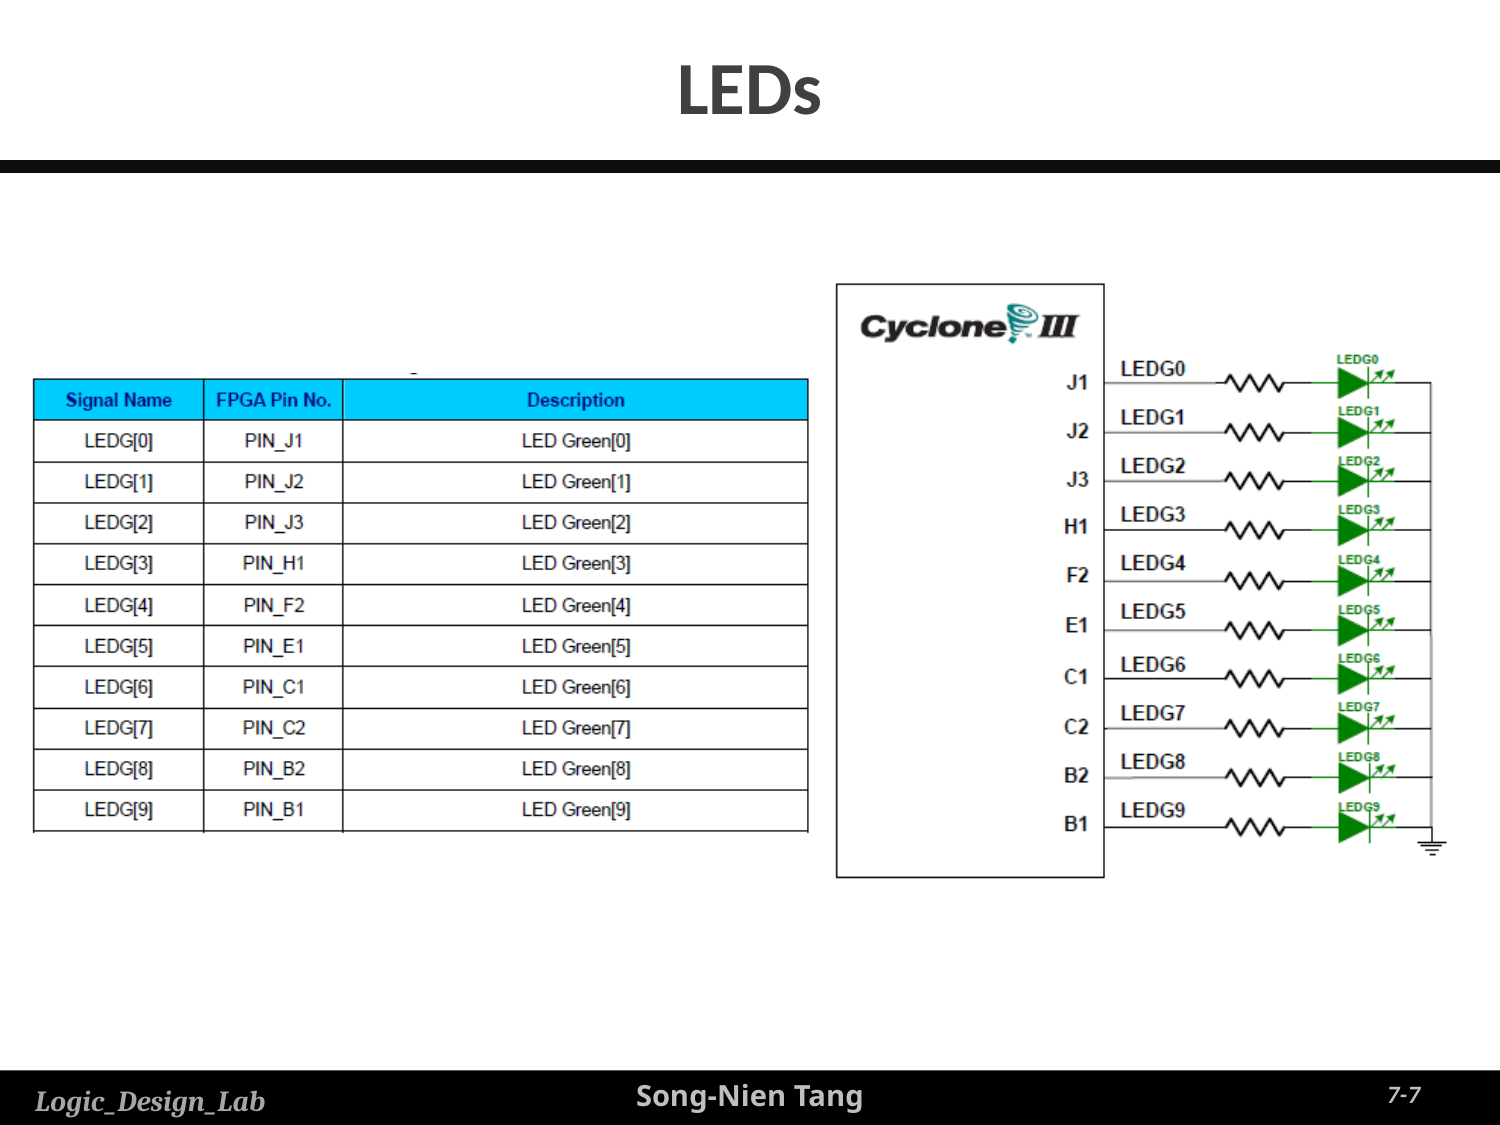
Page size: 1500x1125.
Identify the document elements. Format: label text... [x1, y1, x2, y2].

picture [29, 373, 814, 836]
picture [818, 266, 1471, 886]
slide_number 7-7 [1085, 1070, 1436, 1118]
title LEDs [75, 7, 1425, 161]
